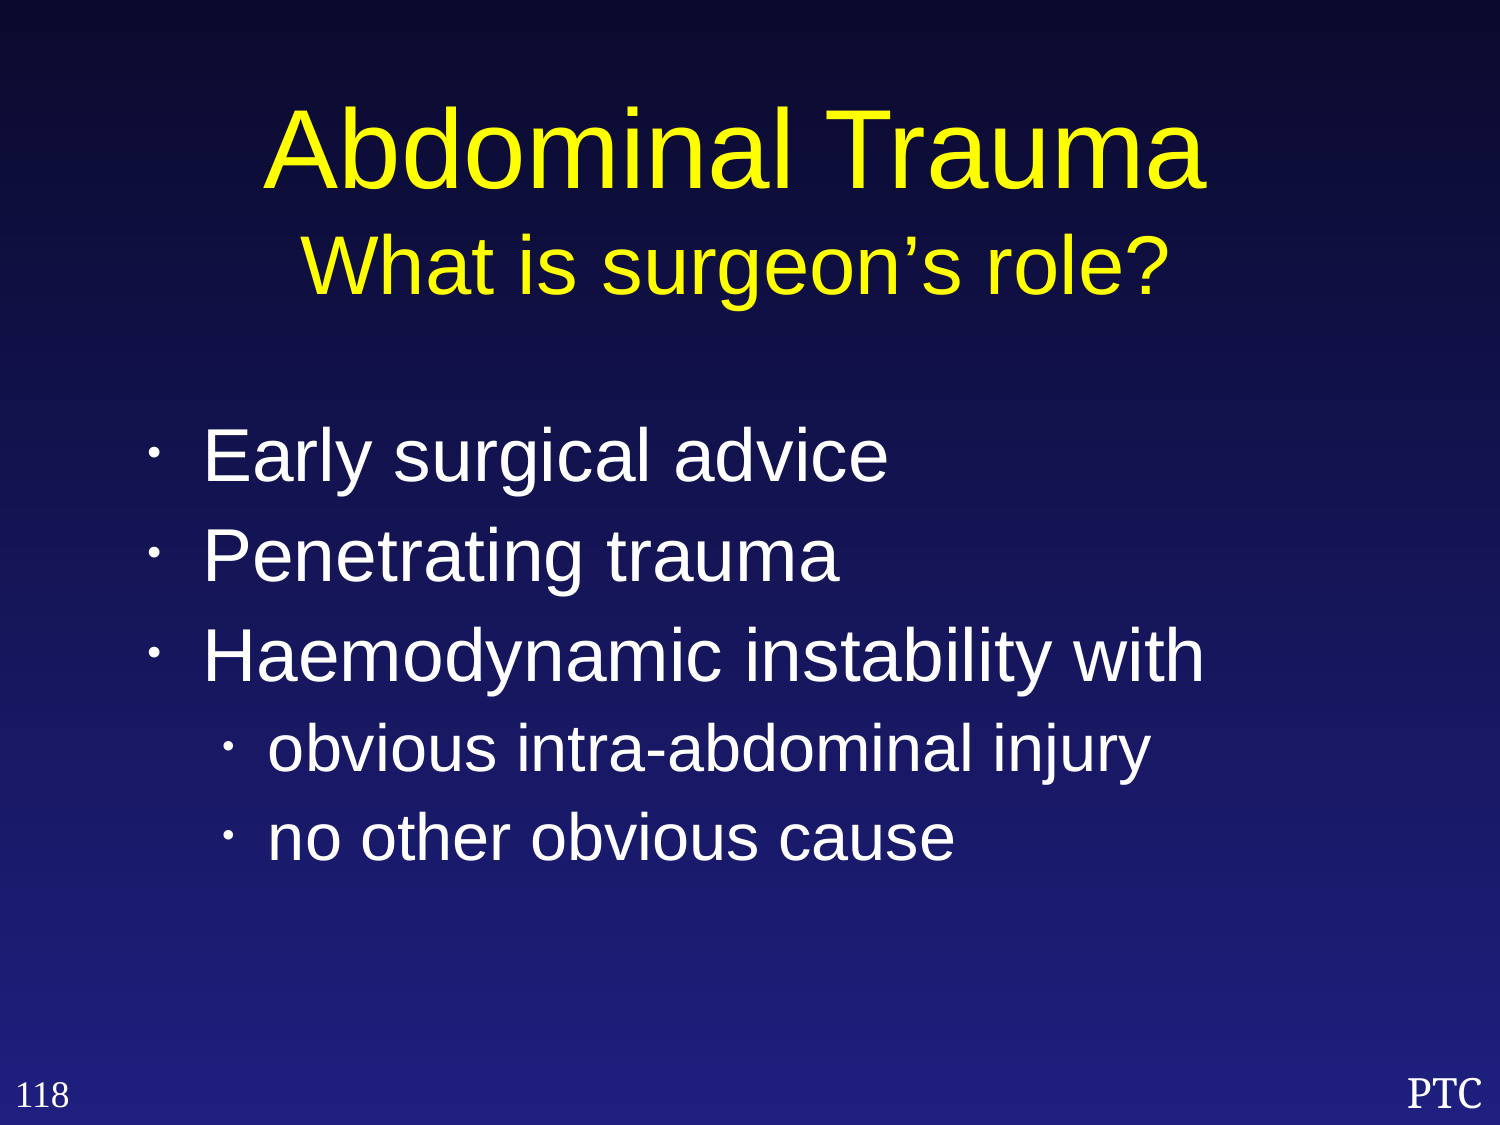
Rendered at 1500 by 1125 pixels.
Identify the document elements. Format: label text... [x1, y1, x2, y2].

text_box 118 [0, 1061, 85, 1123]
text_box Abdominal Trauma What is surgeon’s role? [84, 99, 1388, 288]
text_box Early surgical advice Penetrating trauma Haemodynamic instability with obvious intra-abdominal injury no other obvious cause [131, 409, 1297, 1042]
